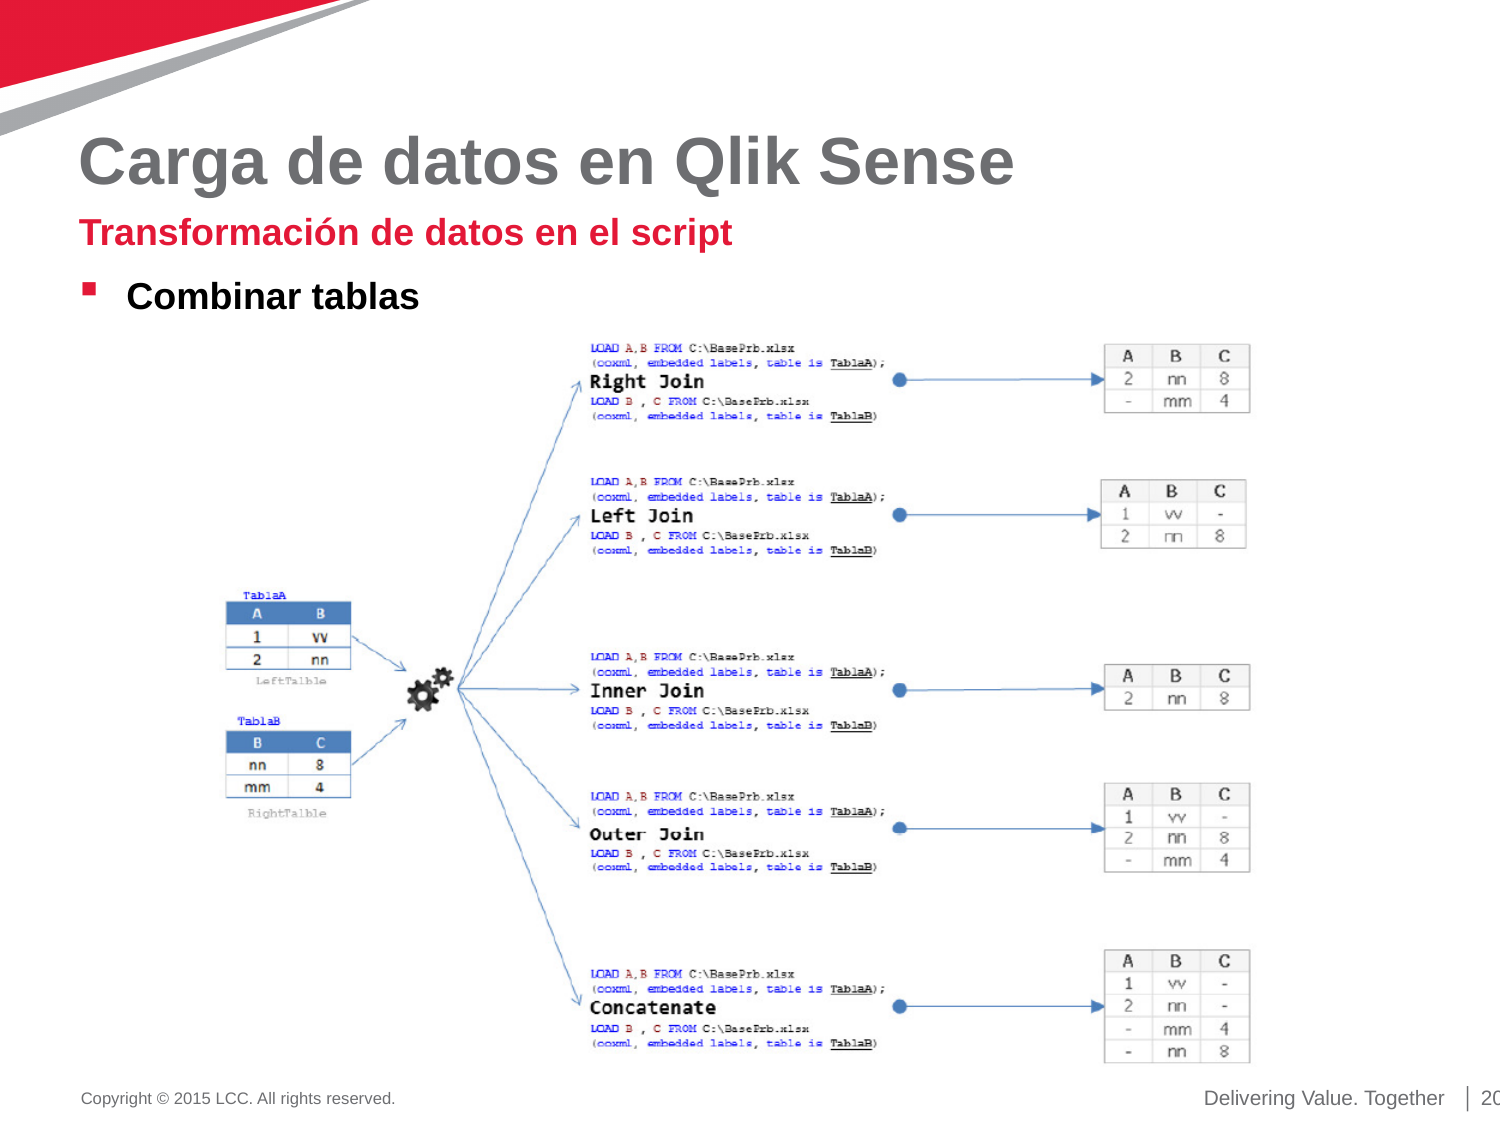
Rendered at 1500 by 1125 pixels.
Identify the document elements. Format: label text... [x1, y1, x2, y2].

title Carga de datos en Qlik Sense [78, 117, 1429, 199]
list Transformación de datos en el script [78, 208, 1429, 256]
picture [216, 314, 1272, 1068]
list Combinar tablas [78, 271, 1429, 364]
picture [0, 0, 373, 136]
